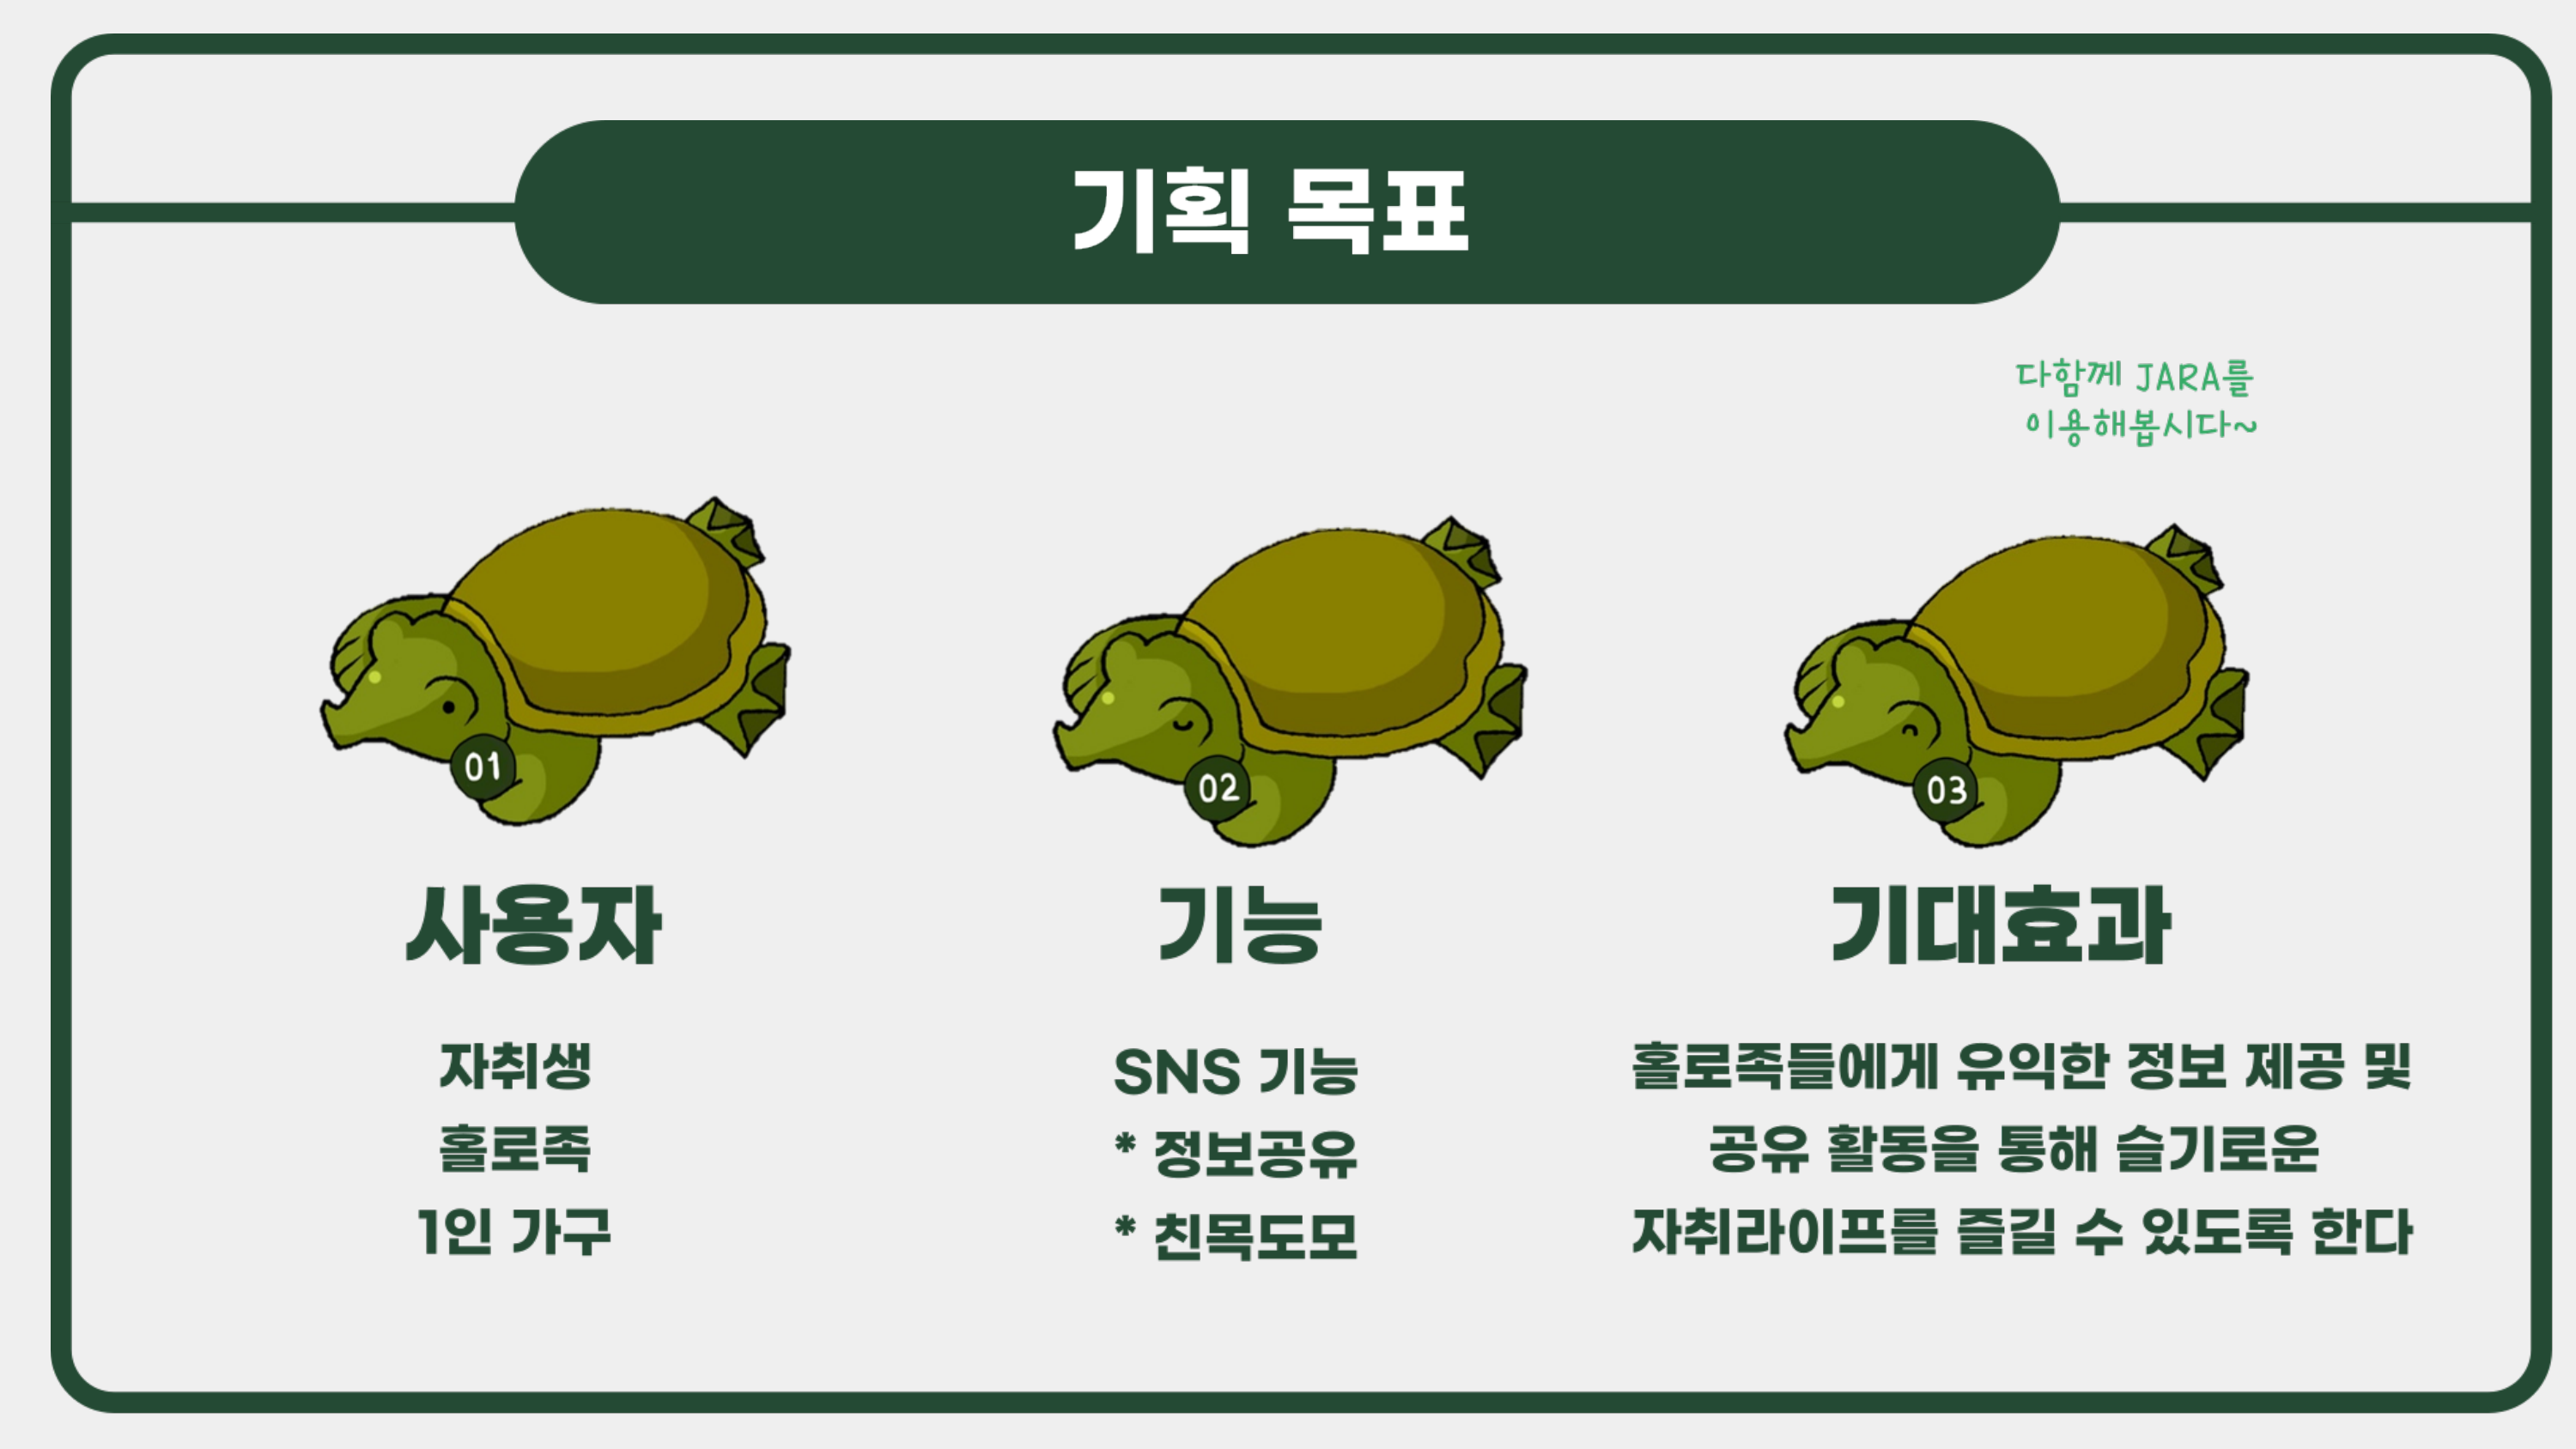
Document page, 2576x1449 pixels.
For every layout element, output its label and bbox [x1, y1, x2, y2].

picture [685, 149, 1518, 322]
picture [336, 1032, 636, 1292]
picture [298, 443, 823, 841]
picture [1058, 1038, 1384, 1298]
picture [1926, 350, 2288, 470]
text_box [514, 120, 2061, 306]
picture [1058, 869, 1367, 1025]
picture [1795, 869, 2212, 1025]
text_box [51, 173, 511, 252]
picture [1759, 470, 2285, 860]
picture [1609, 1032, 2437, 1292]
picture [351, 869, 702, 1025]
text_box [51, 33, 2554, 1415]
text_box [2067, 173, 2536, 252]
picture [1030, 464, 1556, 860]
